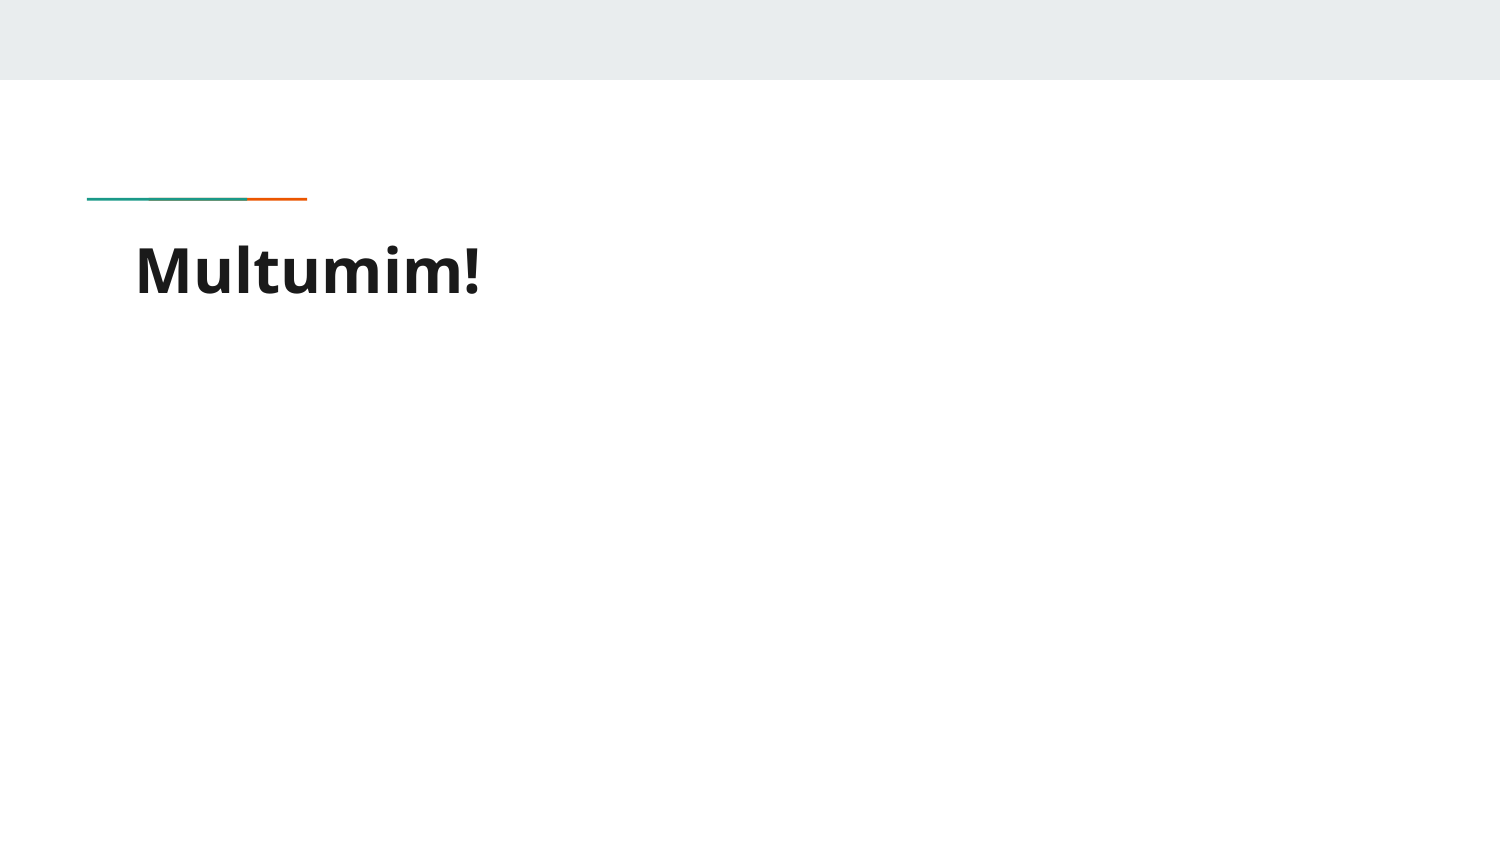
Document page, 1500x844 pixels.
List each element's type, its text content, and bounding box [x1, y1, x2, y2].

title Multumim! [119, 216, 1381, 305]
